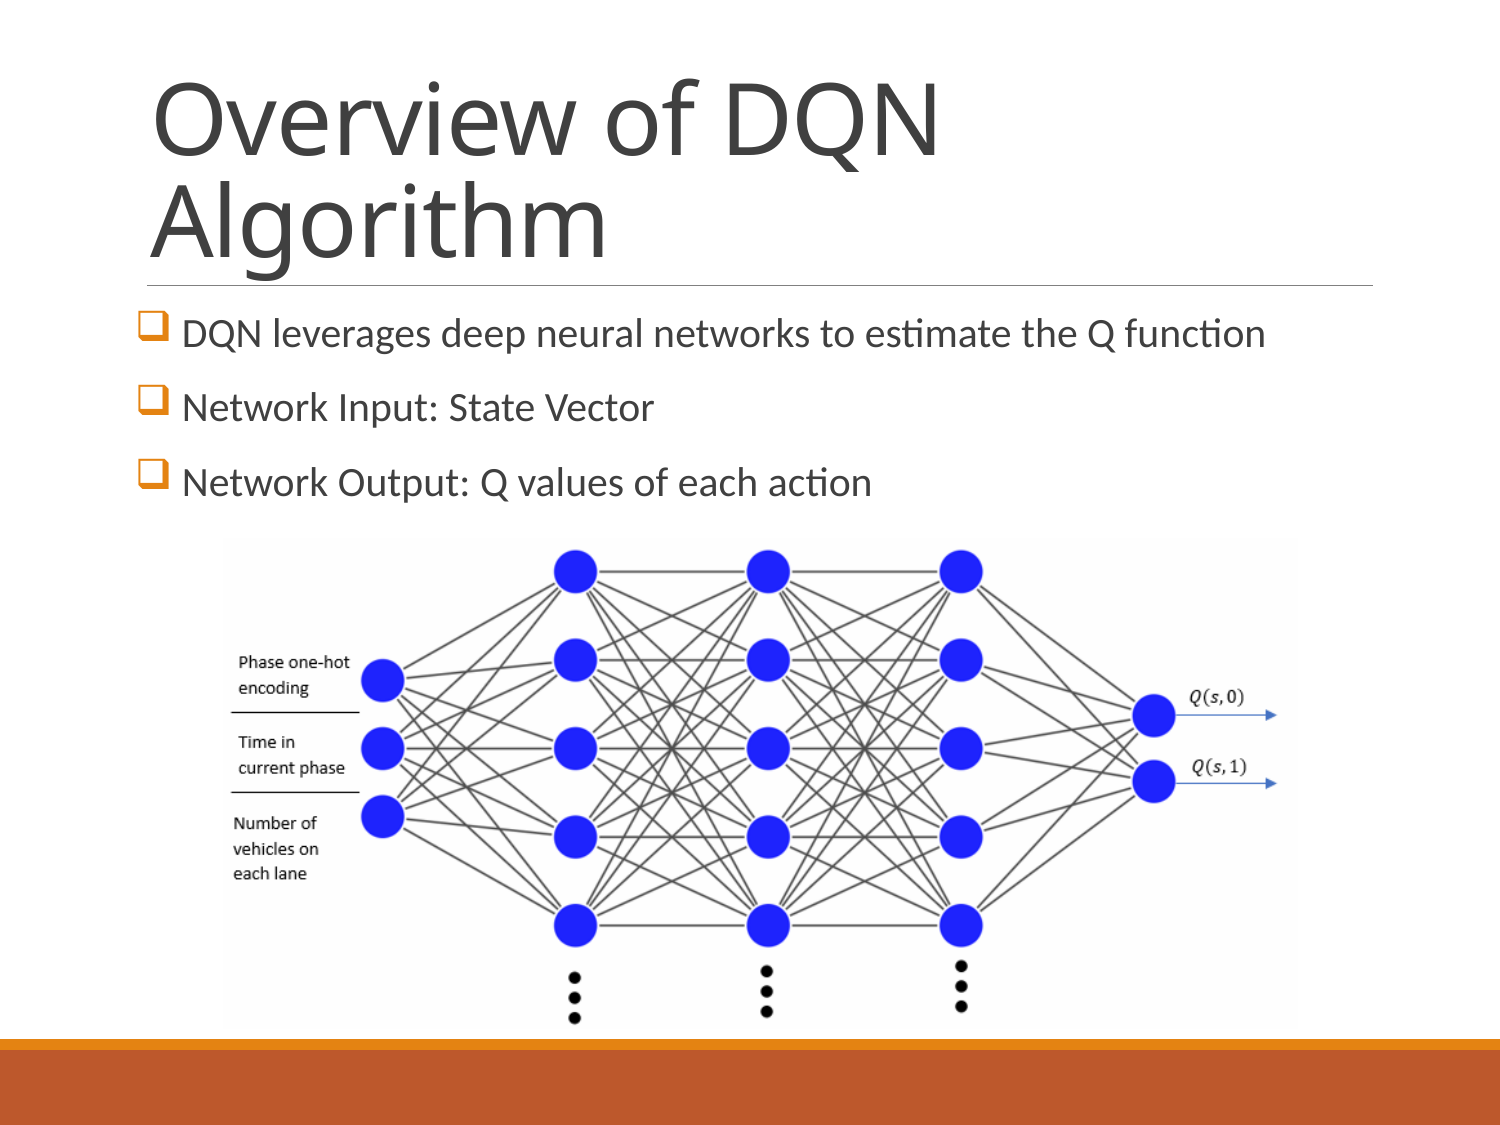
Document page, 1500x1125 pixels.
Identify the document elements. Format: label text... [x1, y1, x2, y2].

title Overview of DQN Algorithm [135, 47, 1373, 285]
picture [223, 537, 1299, 1030]
list DQN leverages deep neural networks to estimate the Q function Network Input: State Vector Network Output: Q values of each action [135, 304, 1485, 568]
